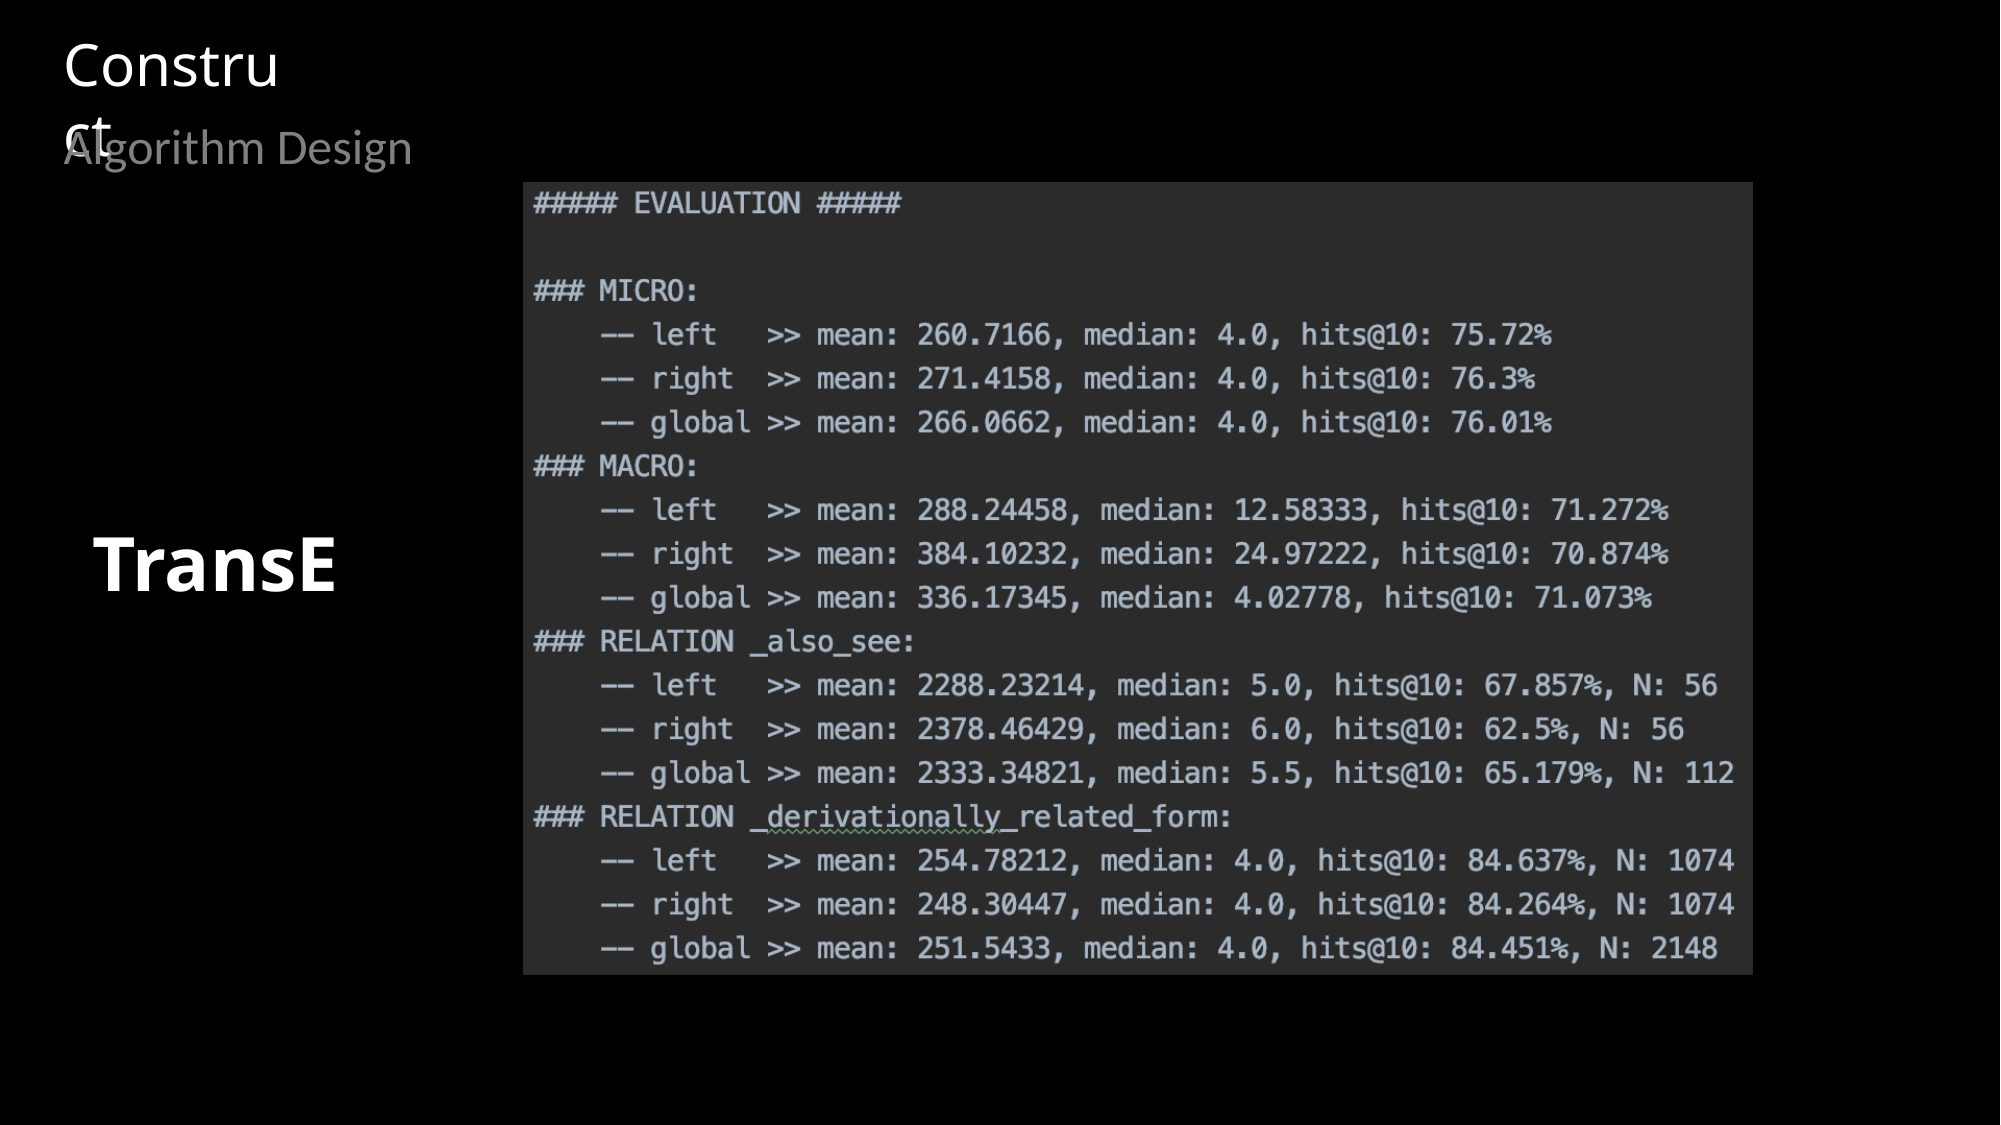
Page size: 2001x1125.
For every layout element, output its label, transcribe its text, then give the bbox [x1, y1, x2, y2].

text_box Construct [48, 20, 310, 106]
text_box Algorithm Design [48, 106, 560, 182]
picture [523, 182, 1753, 975]
text_box TransE [78, 508, 354, 614]
